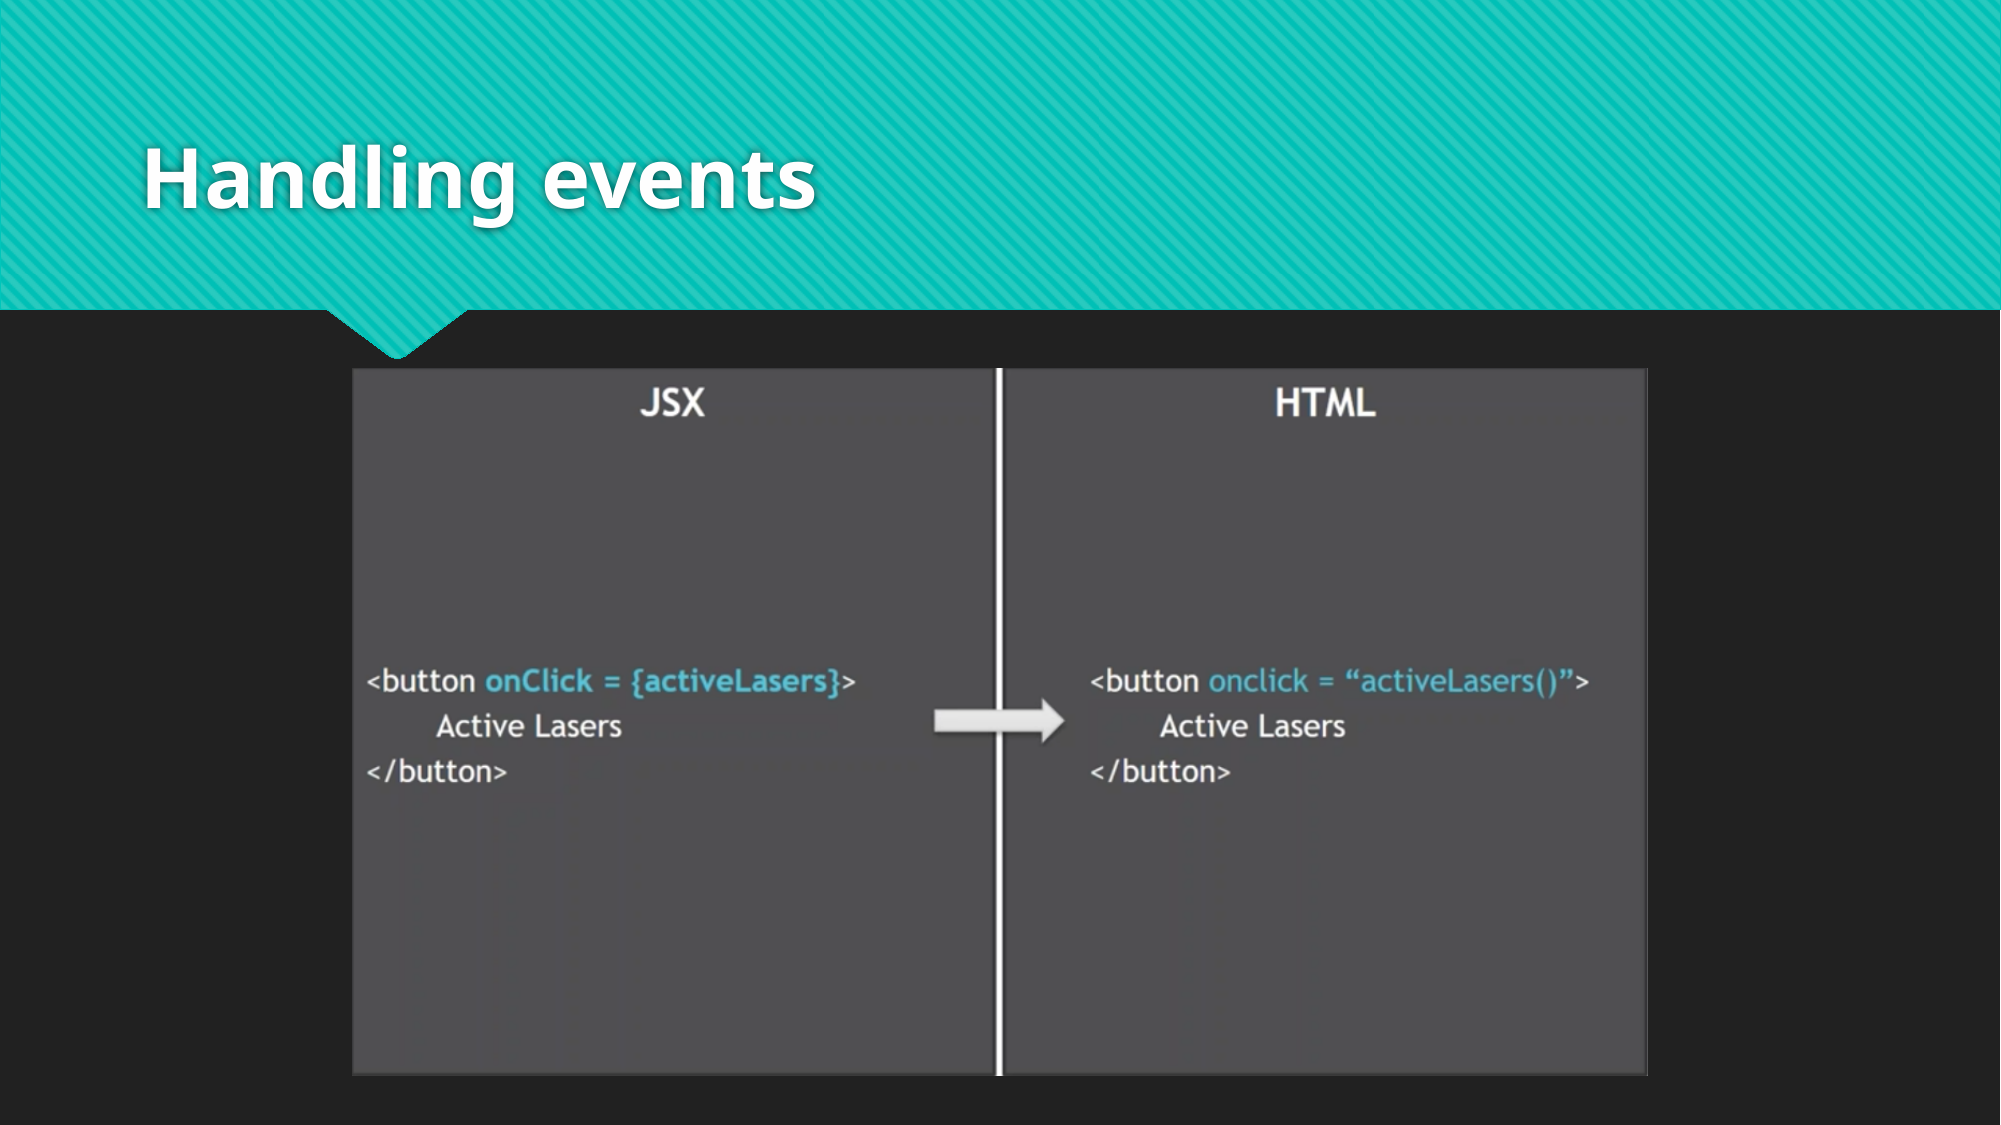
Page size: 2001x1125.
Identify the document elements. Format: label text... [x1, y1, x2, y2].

picture [352, 368, 1648, 1077]
title Handling events [132, 72, 1868, 234]
picture [1, 0, 2000, 358]
